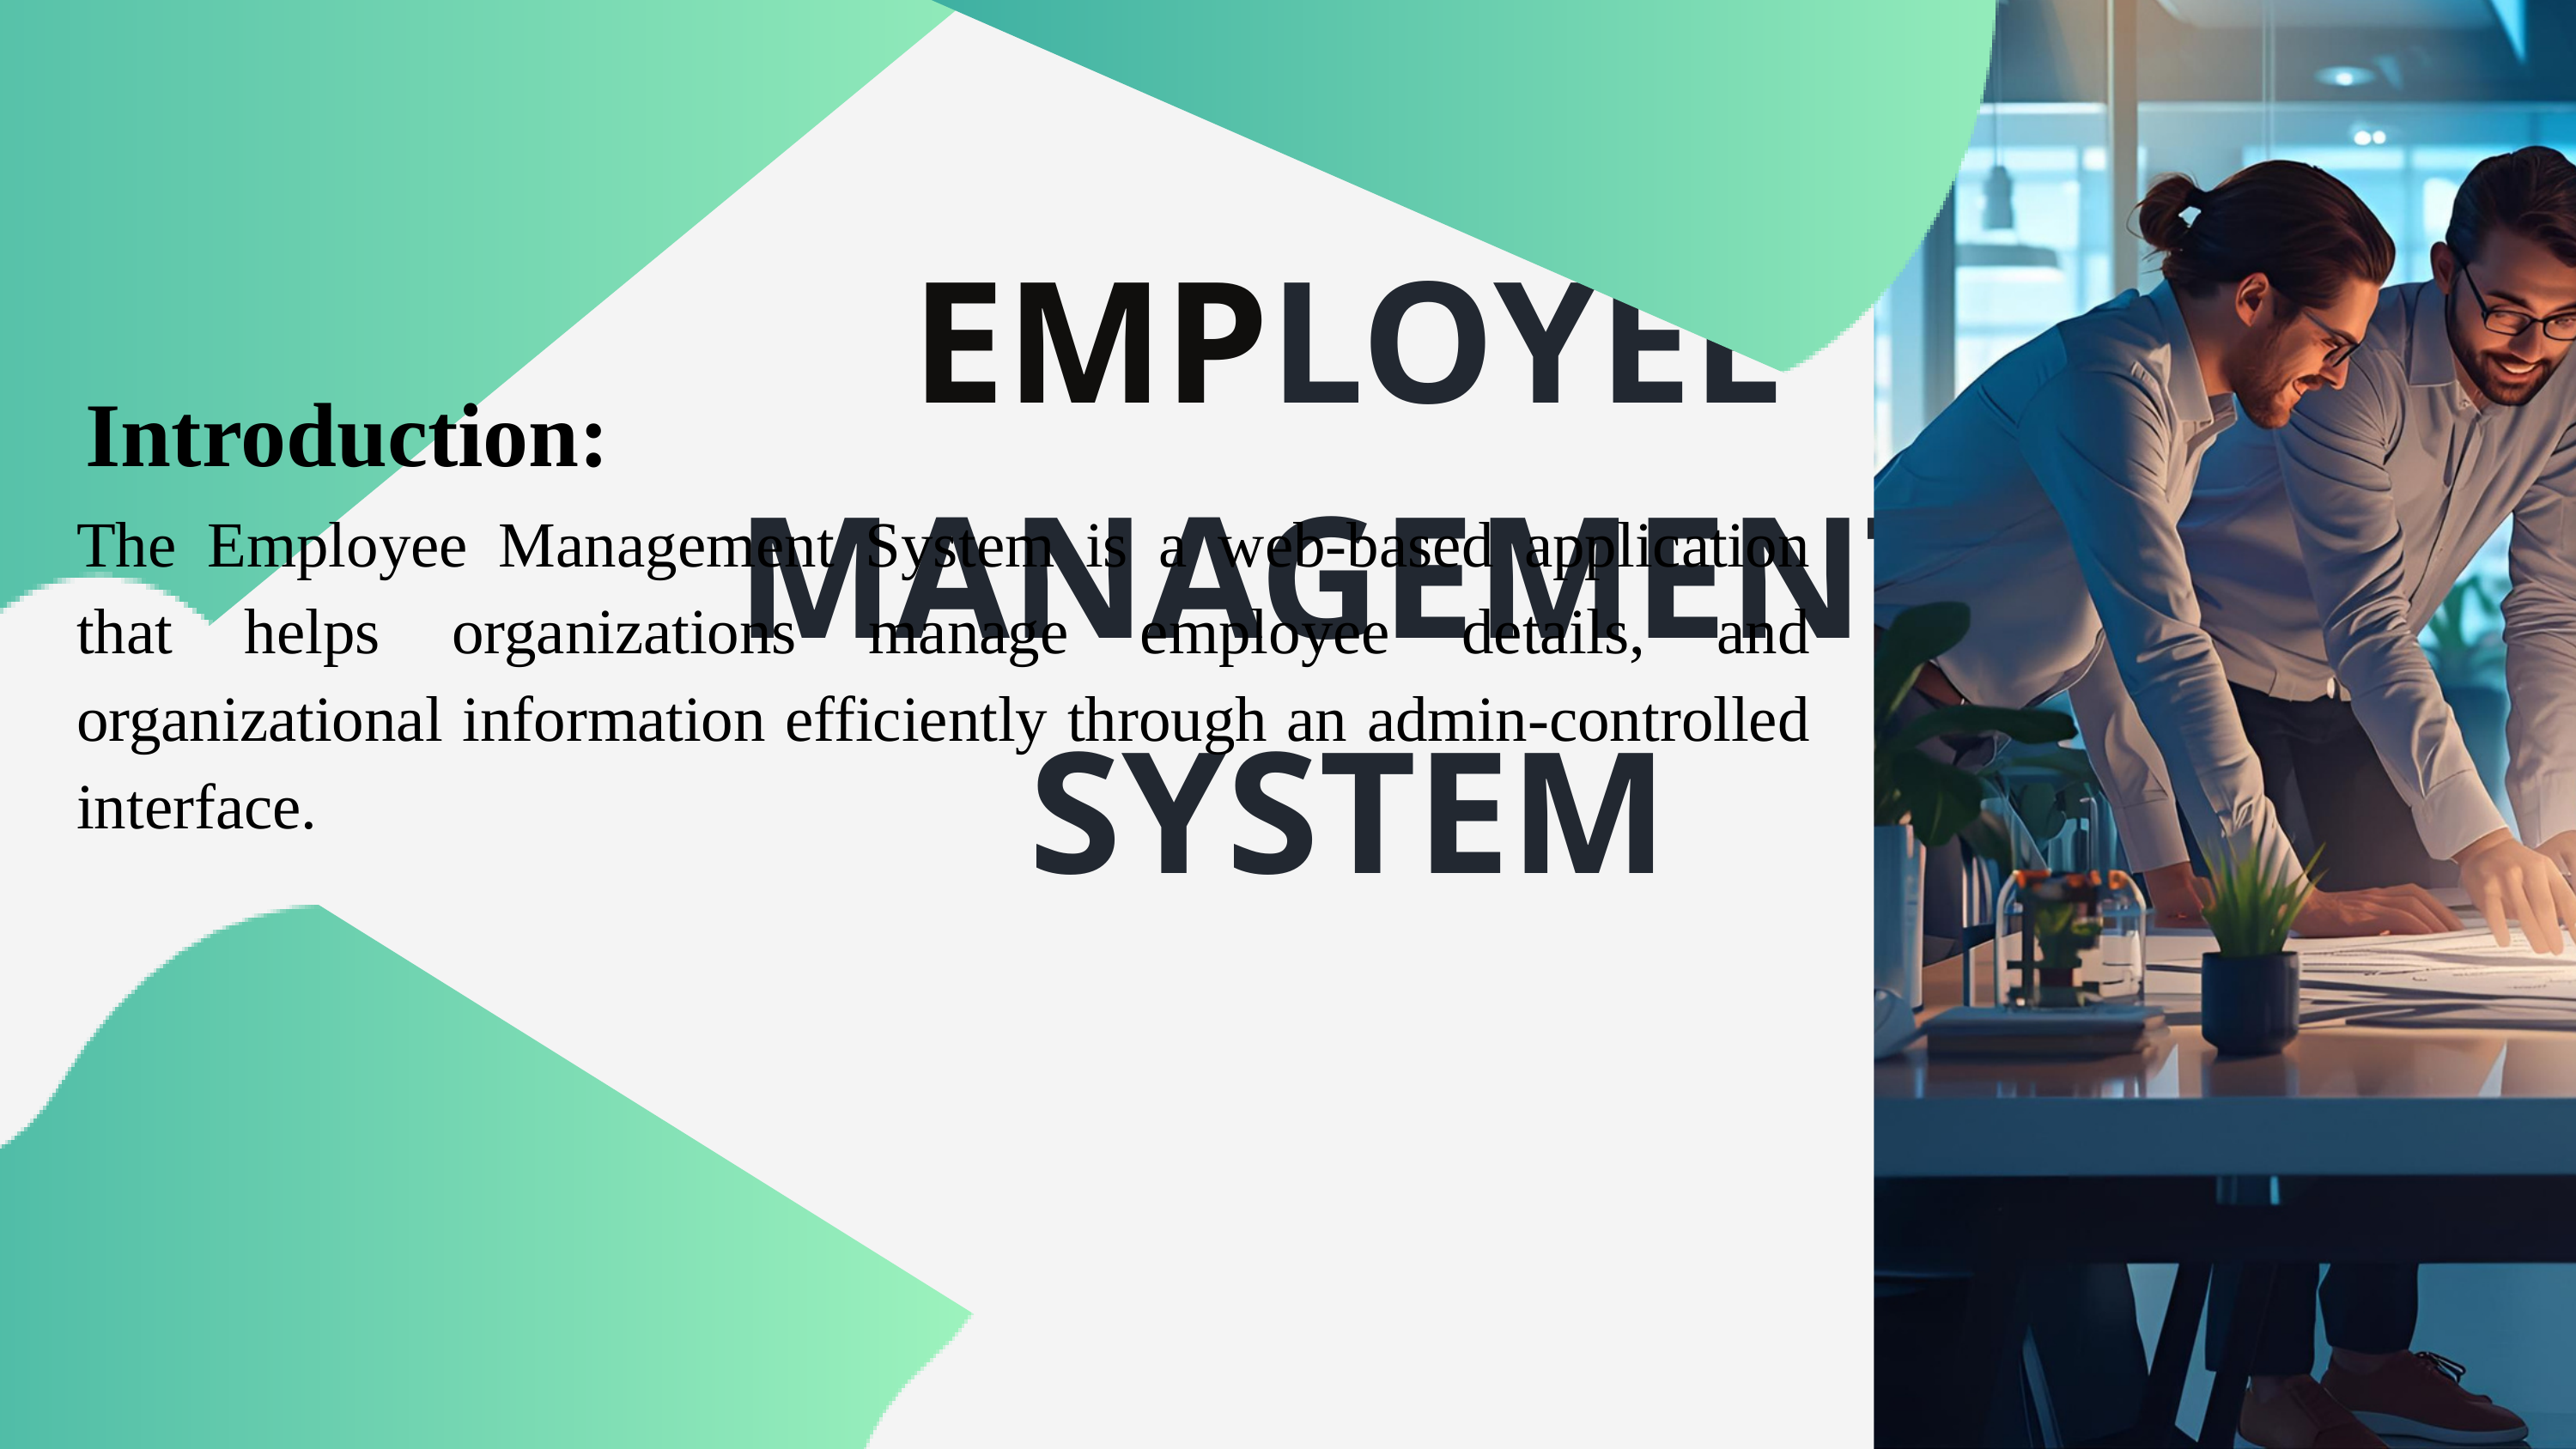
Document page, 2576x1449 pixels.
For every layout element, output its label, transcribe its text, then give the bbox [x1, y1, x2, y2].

text_box [0, 706, 1082, 1449]
text_box The Employee Management System is a web-based application that helps organizations manage employee details, and organizational information efficiently through an admin-controlled interface. [76, 492, 1812, 842]
text_box Introduction: [32, 312, 664, 485]
text_box [931, 0, 2052, 412]
text_box EMPLOYEE MANAGEMENT SYSTEM [440, 201, 1874, 907]
text_box [0, 0, 956, 746]
text_box [1874, 0, 2576, 1449]
